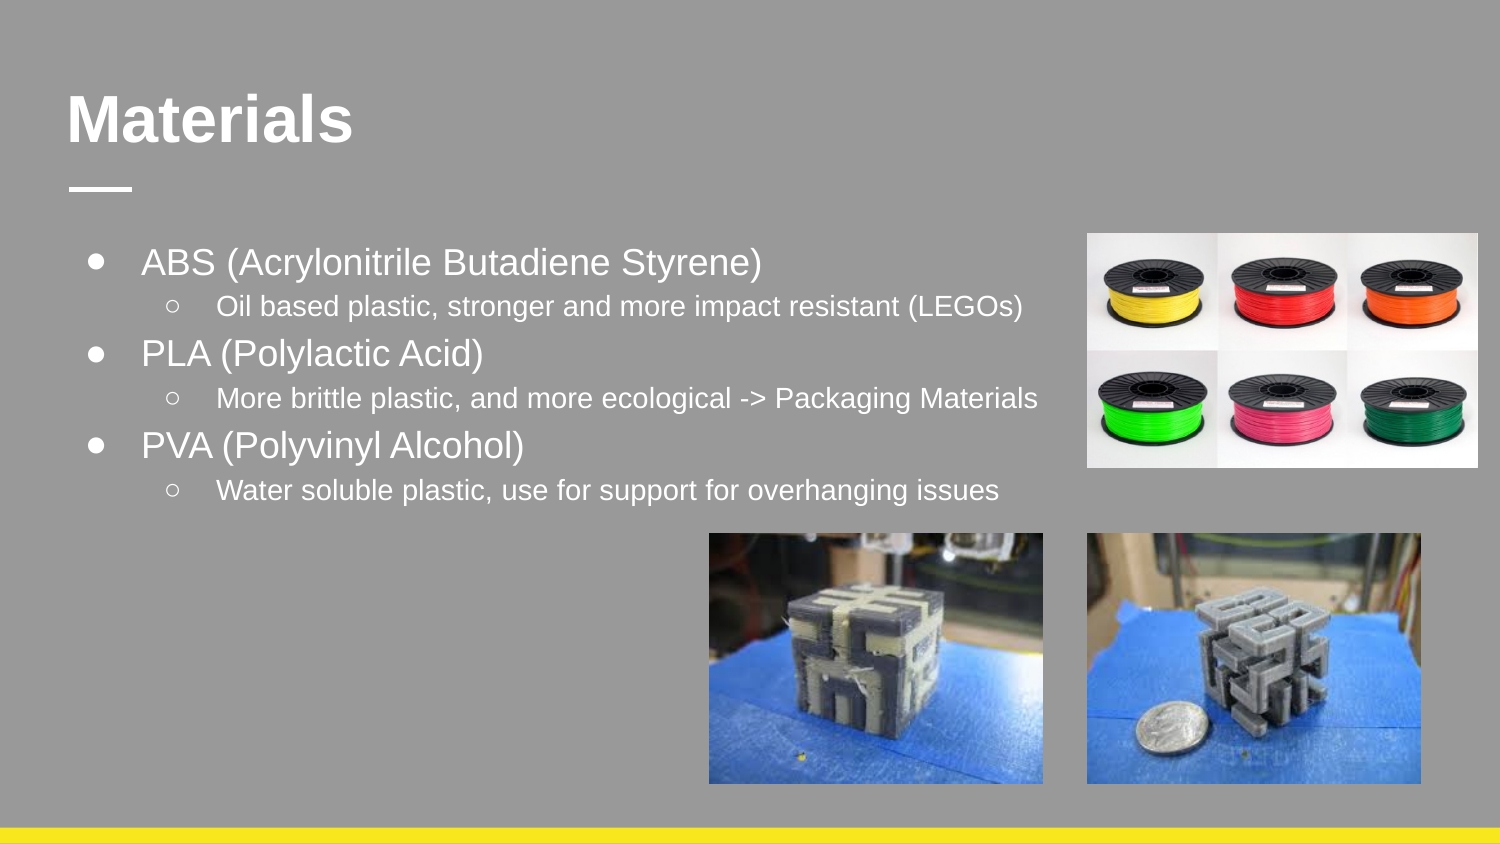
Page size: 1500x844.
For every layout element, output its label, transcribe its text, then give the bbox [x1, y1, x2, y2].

picture [1086, 232, 1478, 468]
picture [709, 533, 1043, 784]
title Materials [51, 61, 1449, 167]
picture [1086, 533, 1421, 784]
list ABS (Acrylonitrile Butadiene Styrene) Oil based plastic, stronger and more impact resistant (LEGOs) PLA (Polylactic Acid) More brittle plastic, and more ecological -> Packaging Materials PVA (Polyvinyl Alcohol) Water soluble plastic, use for support for overhanging issues [51, 215, 1449, 821]
